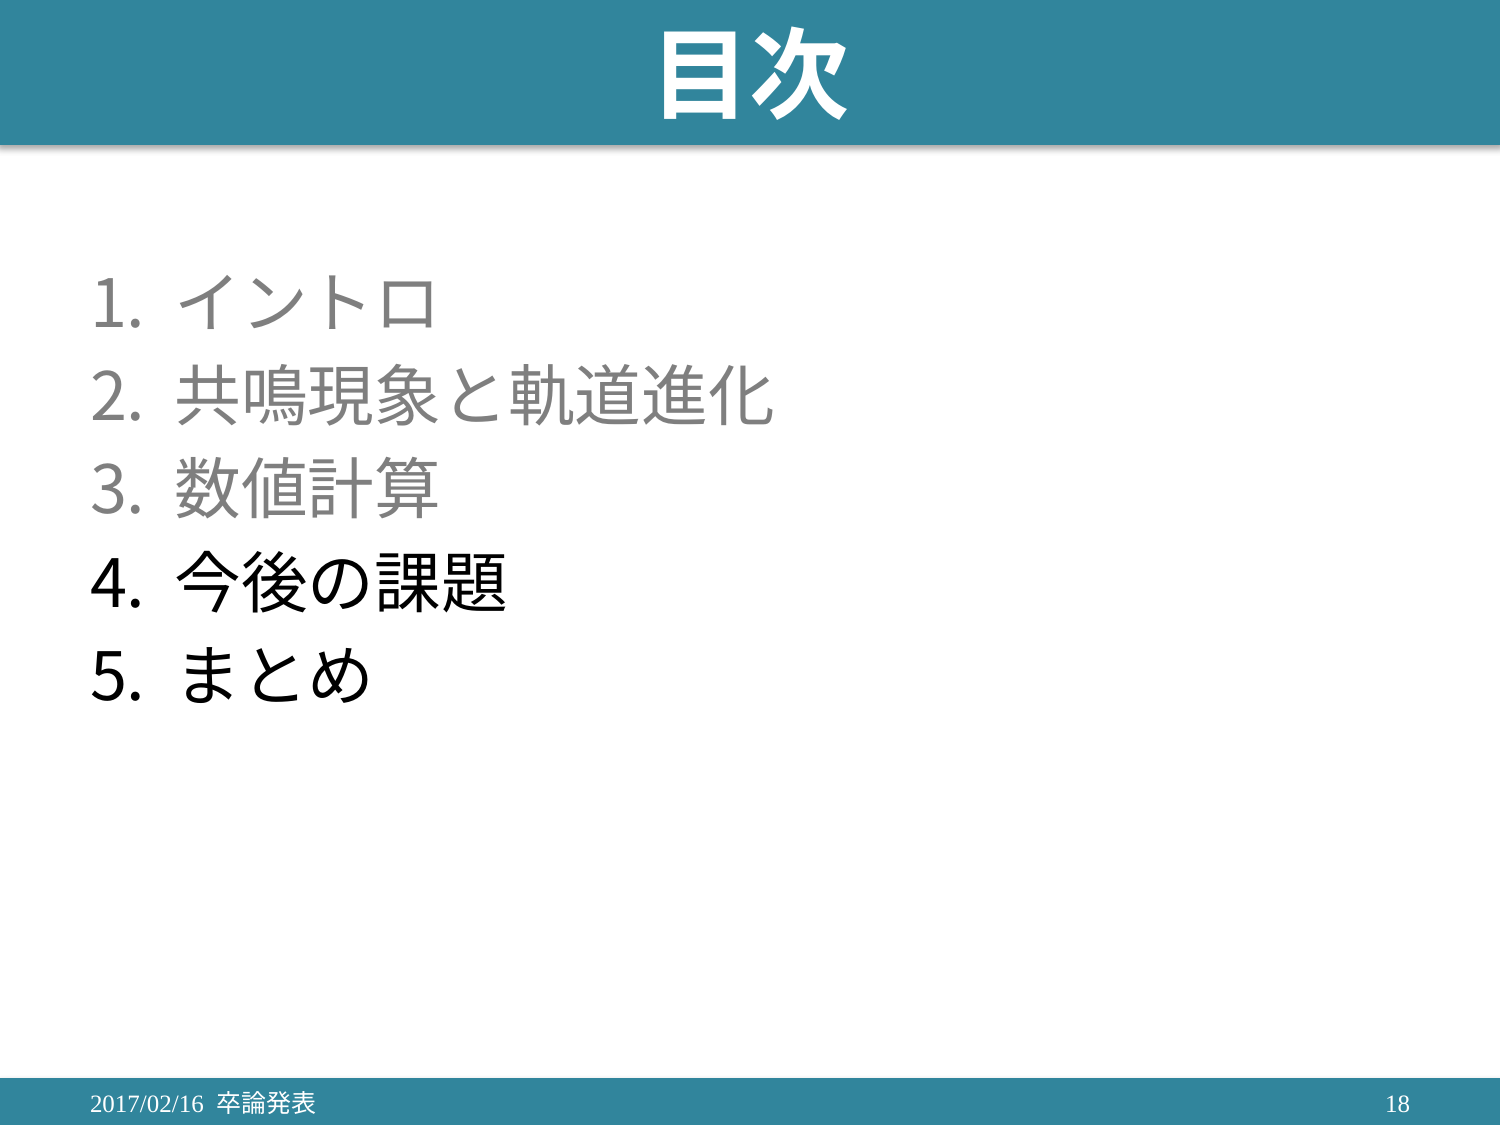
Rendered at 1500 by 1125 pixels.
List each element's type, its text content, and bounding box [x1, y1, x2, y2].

title 目次 [75, 0, 1425, 144]
list イントロ 共鳴現象と軌道進化 数値計算 今後の課題 まとめ [75, 252, 1425, 921]
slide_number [75, 1080, 425, 1125]
slide_number 18 [1074, 1080, 1425, 1125]
